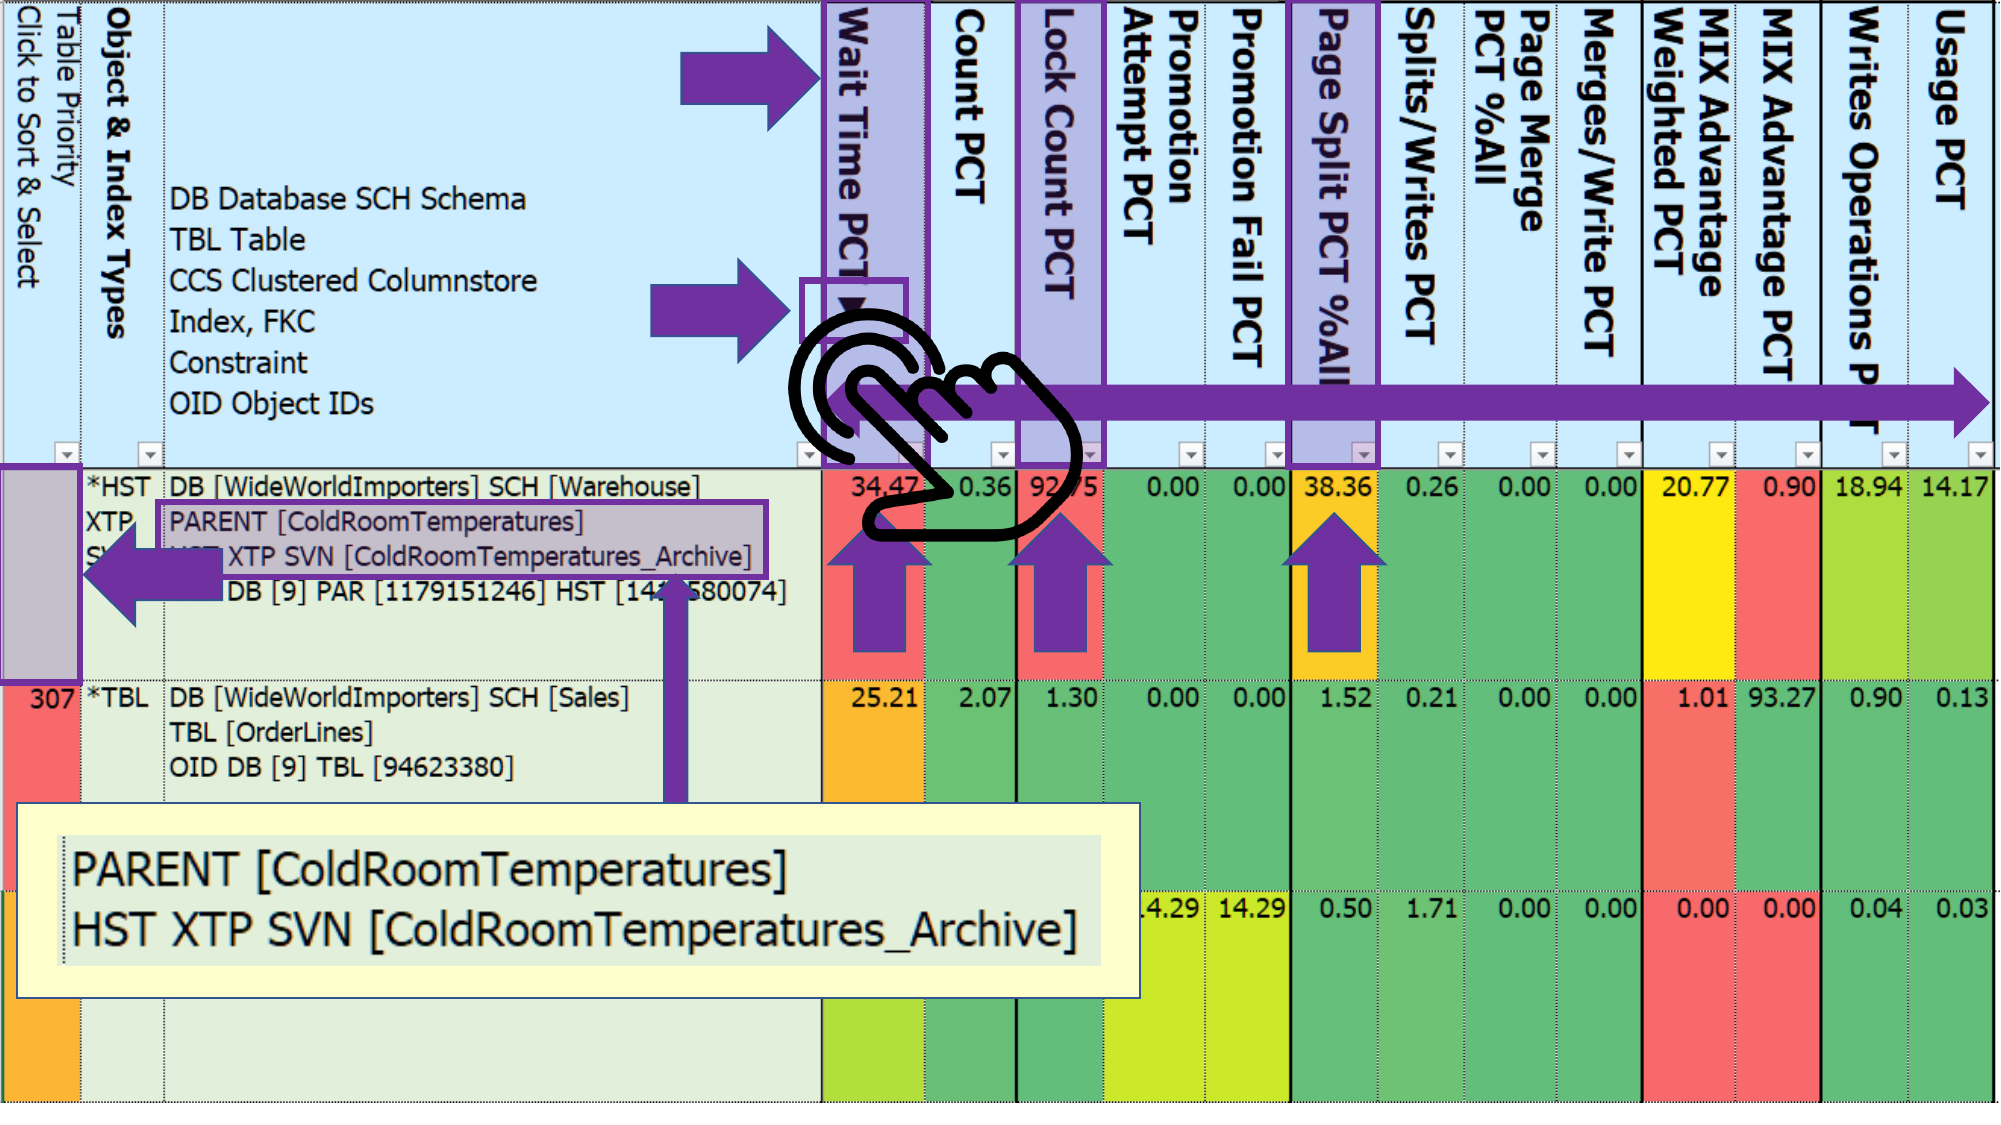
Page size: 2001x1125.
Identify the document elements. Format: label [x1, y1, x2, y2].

text_box [17, 803, 1141, 999]
text_box [0, 466, 222, 683]
picture [0, 0, 2000, 1103]
